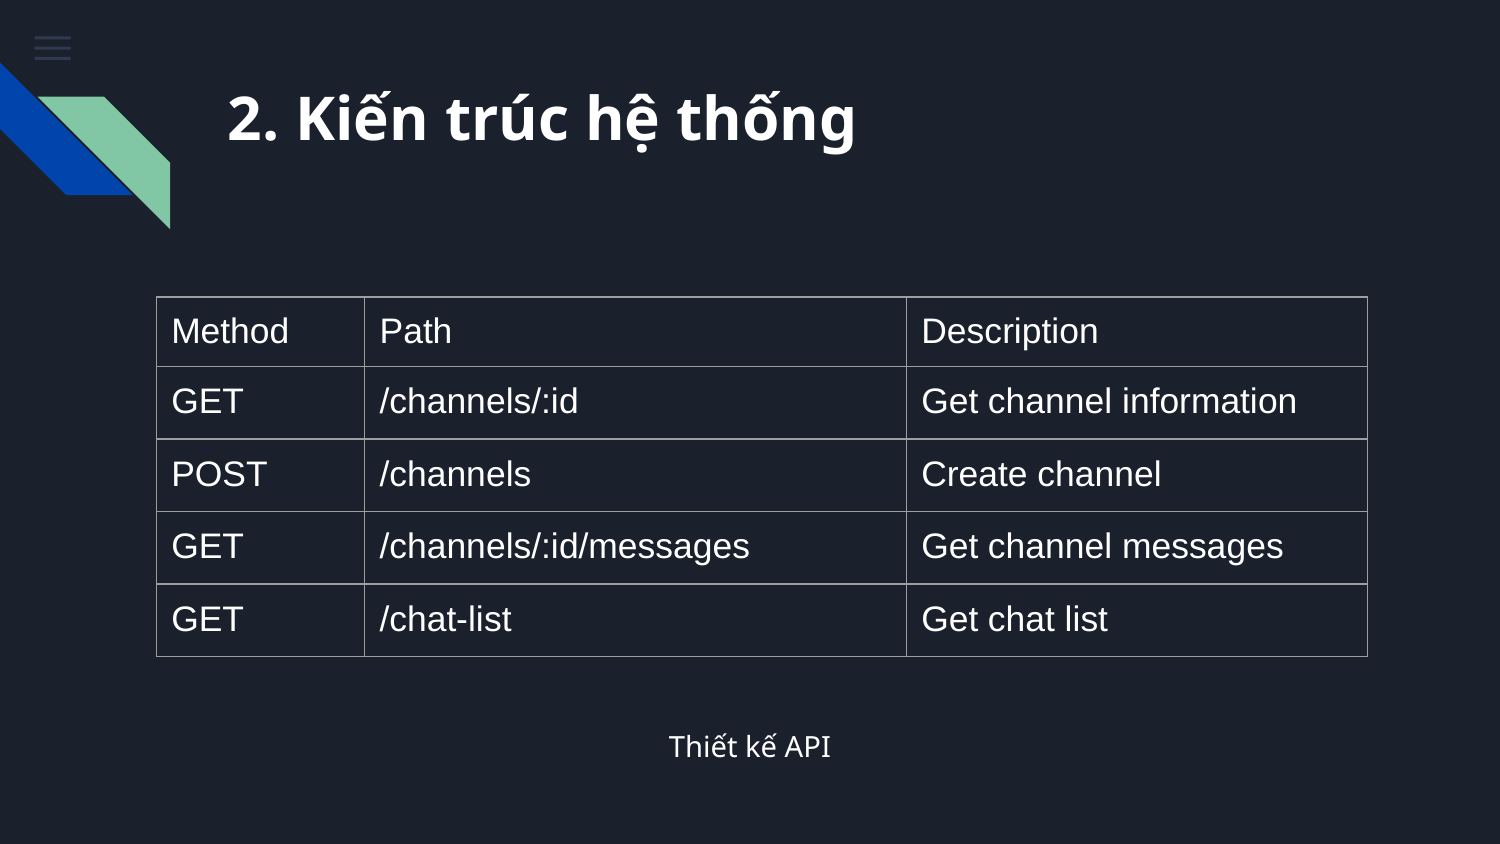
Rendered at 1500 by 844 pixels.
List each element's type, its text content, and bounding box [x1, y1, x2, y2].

table_cell POST [157, 440, 364, 511]
text_box Thiết kế API [472, 713, 1028, 784]
table_cell Get chat list [907, 585, 1367, 656]
table_header Description [907, 298, 1367, 366]
table_cell /channels/:id/messages [365, 512, 906, 583]
table_cell Create channel [907, 440, 1367, 511]
table_cell /chat-list [365, 585, 906, 656]
table_cell /channels/:id [365, 367, 906, 438]
table_cell Get channel information [907, 367, 1367, 438]
table_header Path [365, 298, 906, 366]
table_cell Get channel messages [907, 512, 1367, 583]
table_cell GET [157, 512, 364, 583]
table_cell /channels [365, 440, 906, 511]
table_cell GET [157, 585, 364, 656]
title 2. Kiến trúc hệ thống [212, 64, 1368, 215]
table_header Method [157, 298, 364, 366]
table_cell GET [157, 367, 364, 438]
